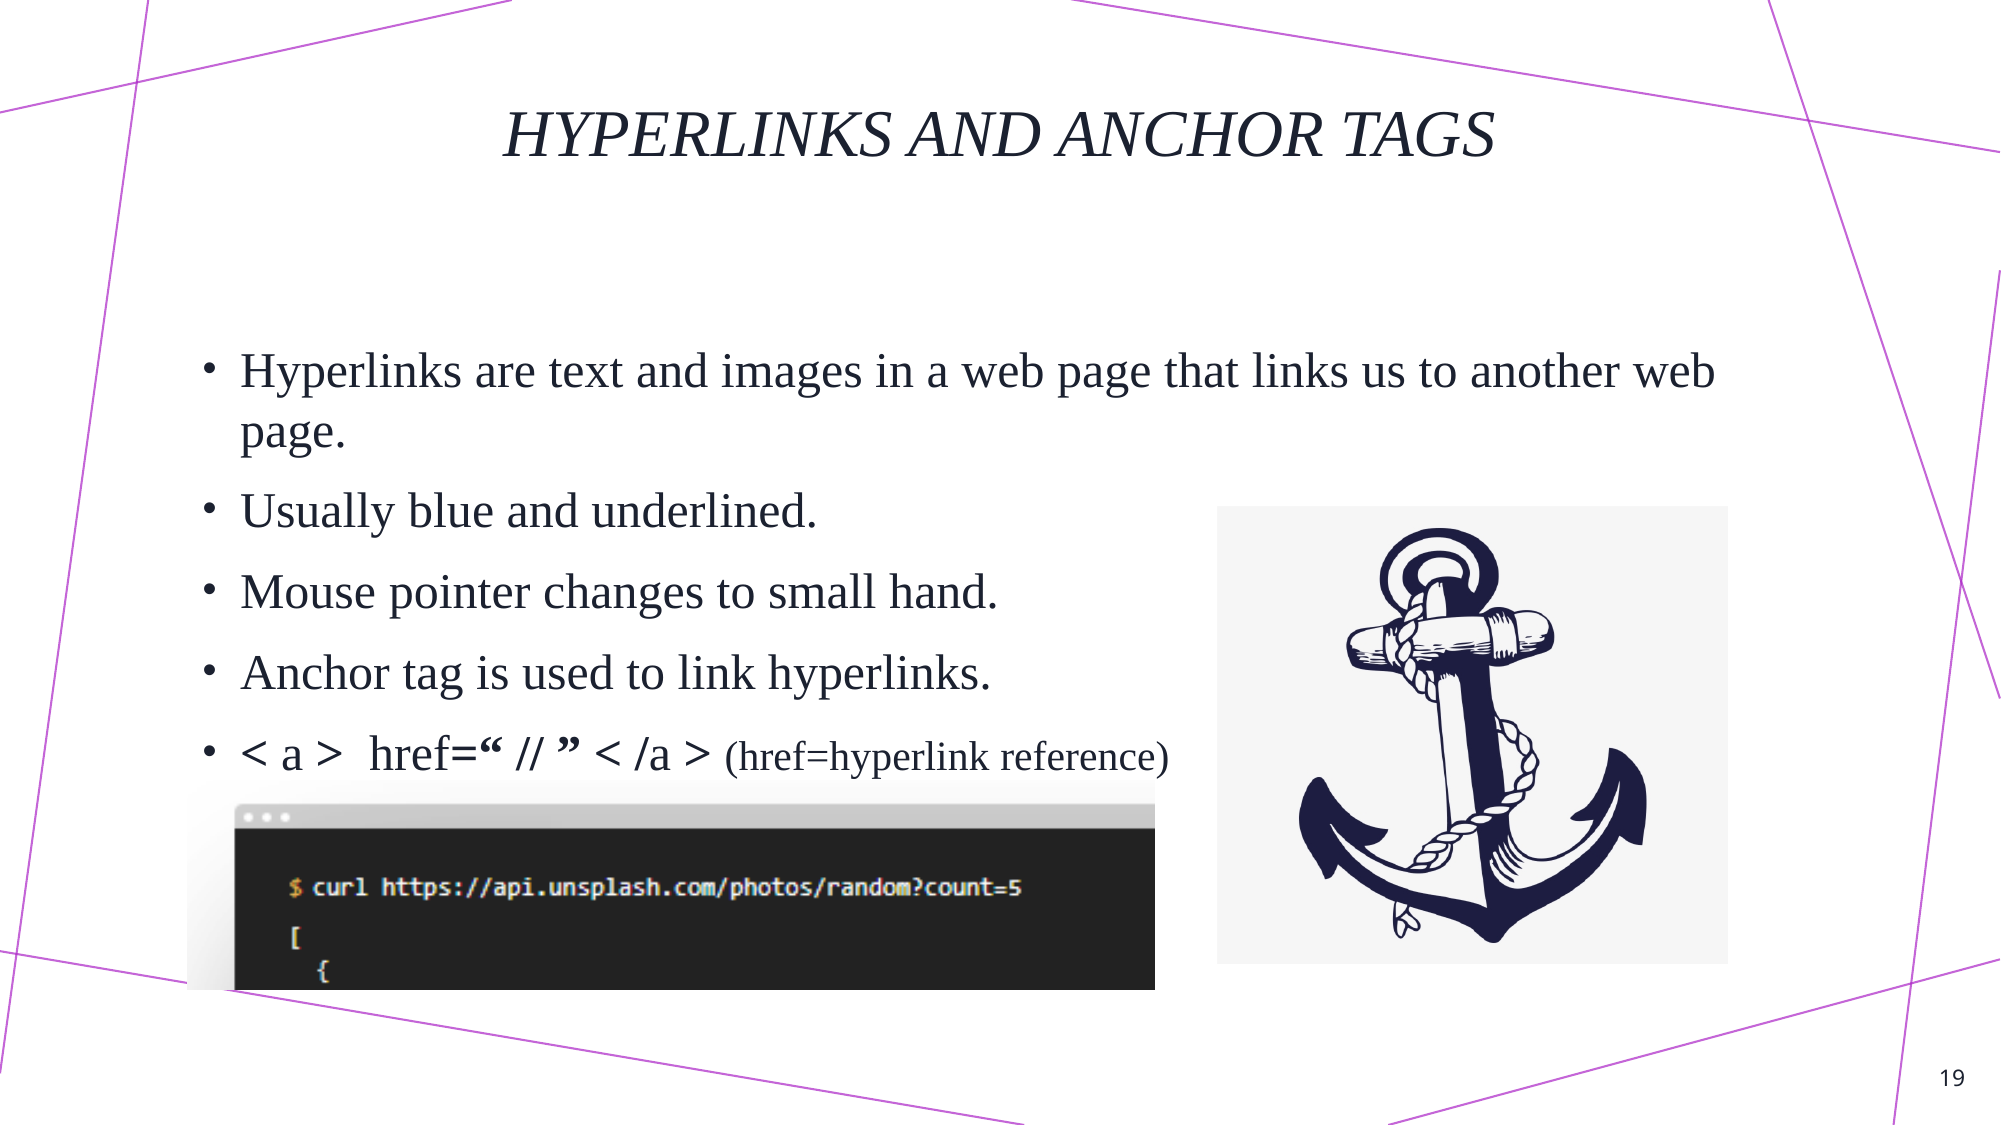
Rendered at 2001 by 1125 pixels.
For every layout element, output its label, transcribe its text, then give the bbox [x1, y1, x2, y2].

picture [1217, 506, 1728, 964]
title Hyperlinks And Anchor tags [483, 78, 1516, 192]
list Hyperlinks are text and images in a web page that links us to another web page. Usually blue and underlined. Mouse pointer changes to small hand. Anchor tag is used to link hyperlinks. < a > href=“ // ” < /a > (href=hyperlink reference) [187, 329, 1813, 990]
slide_number 19 [1903, 1049, 1981, 1110]
picture [187, 780, 1155, 990]
